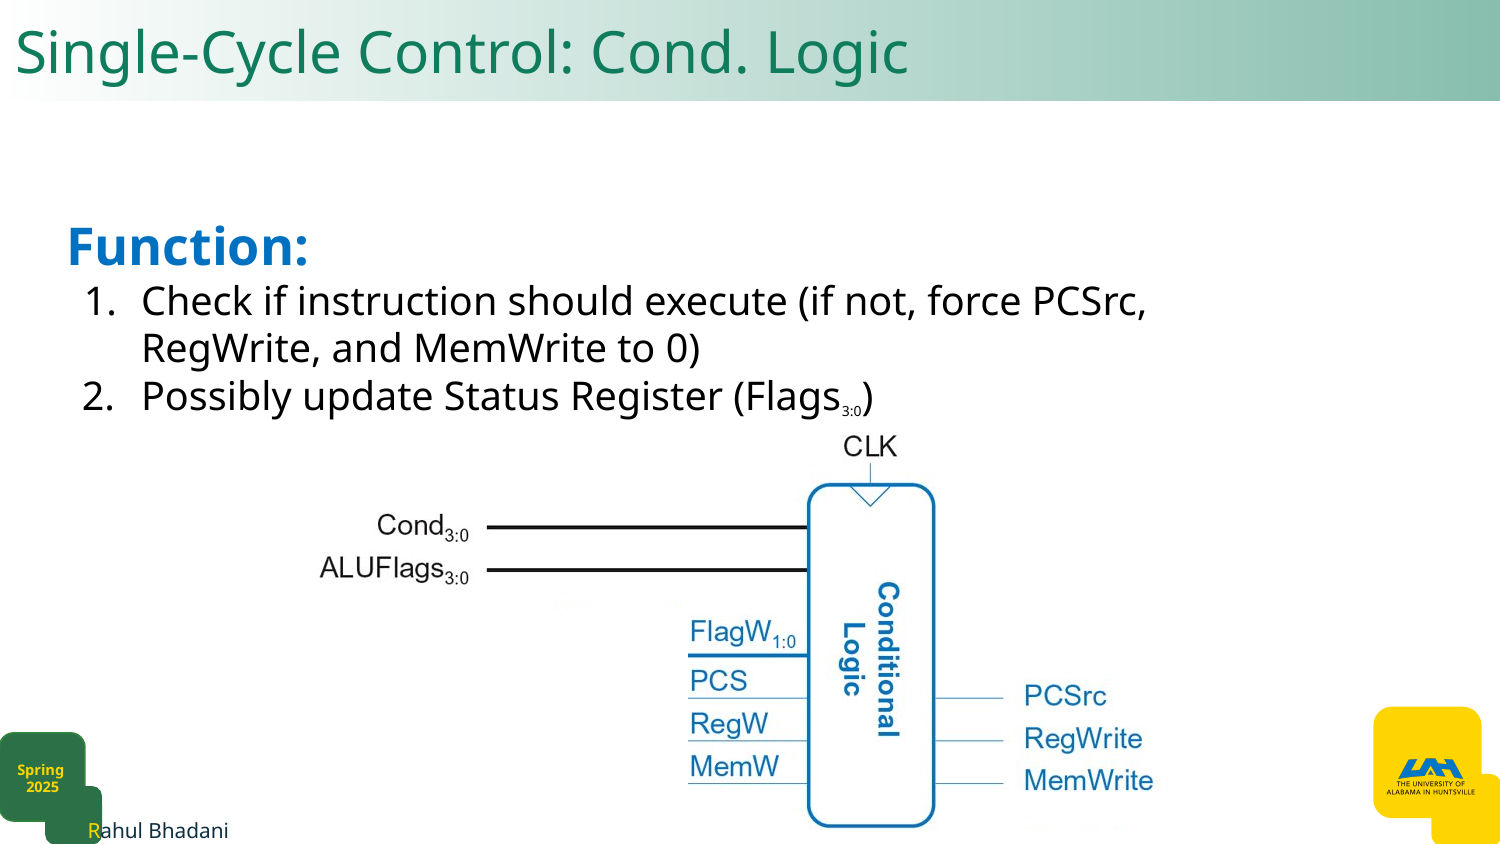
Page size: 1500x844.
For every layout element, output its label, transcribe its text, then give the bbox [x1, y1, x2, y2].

title Single-Cycle Control: Cond. Logic​ [0, 0, 1500, 101]
picture [311, 432, 1205, 838]
picture [1386, 758, 1475, 795]
list Function: ​ Check if instruction should execute (if not, force PCSrc, RegWrite, and MemWrite to 0)​ Possibly update Status Register (Flags3:0)​ ​ [51, 189, 1243, 750]
